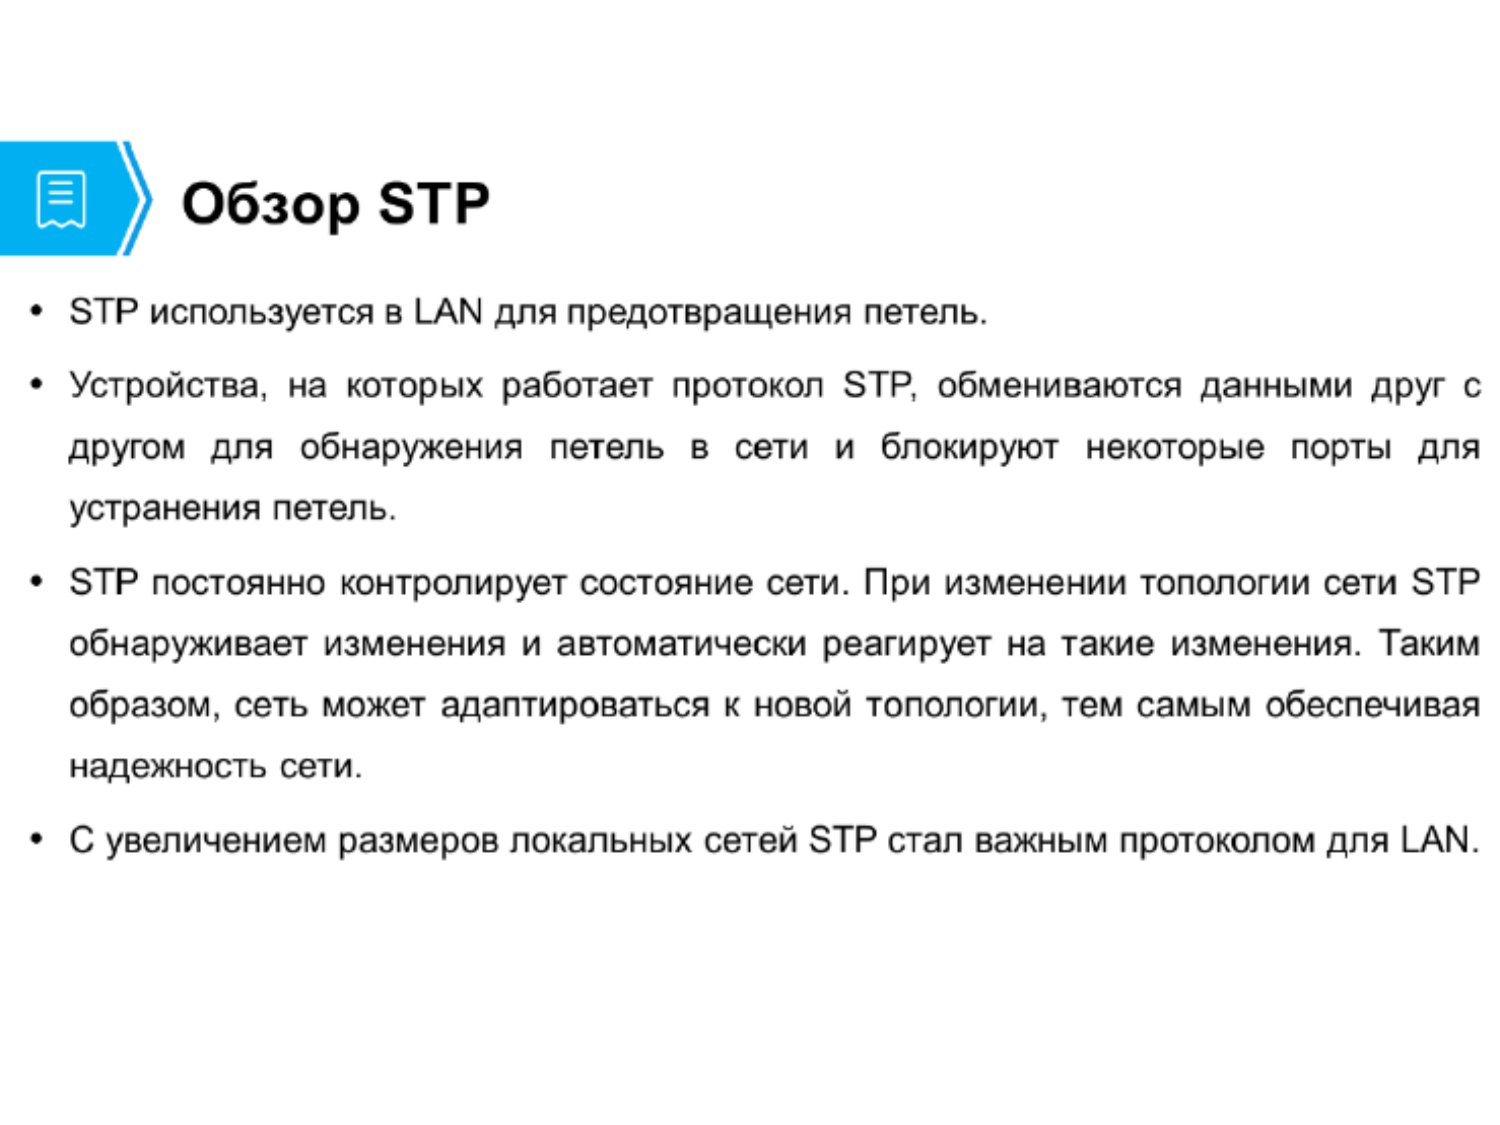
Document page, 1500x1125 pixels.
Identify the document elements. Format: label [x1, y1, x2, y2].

list [0, 126, 1500, 873]
